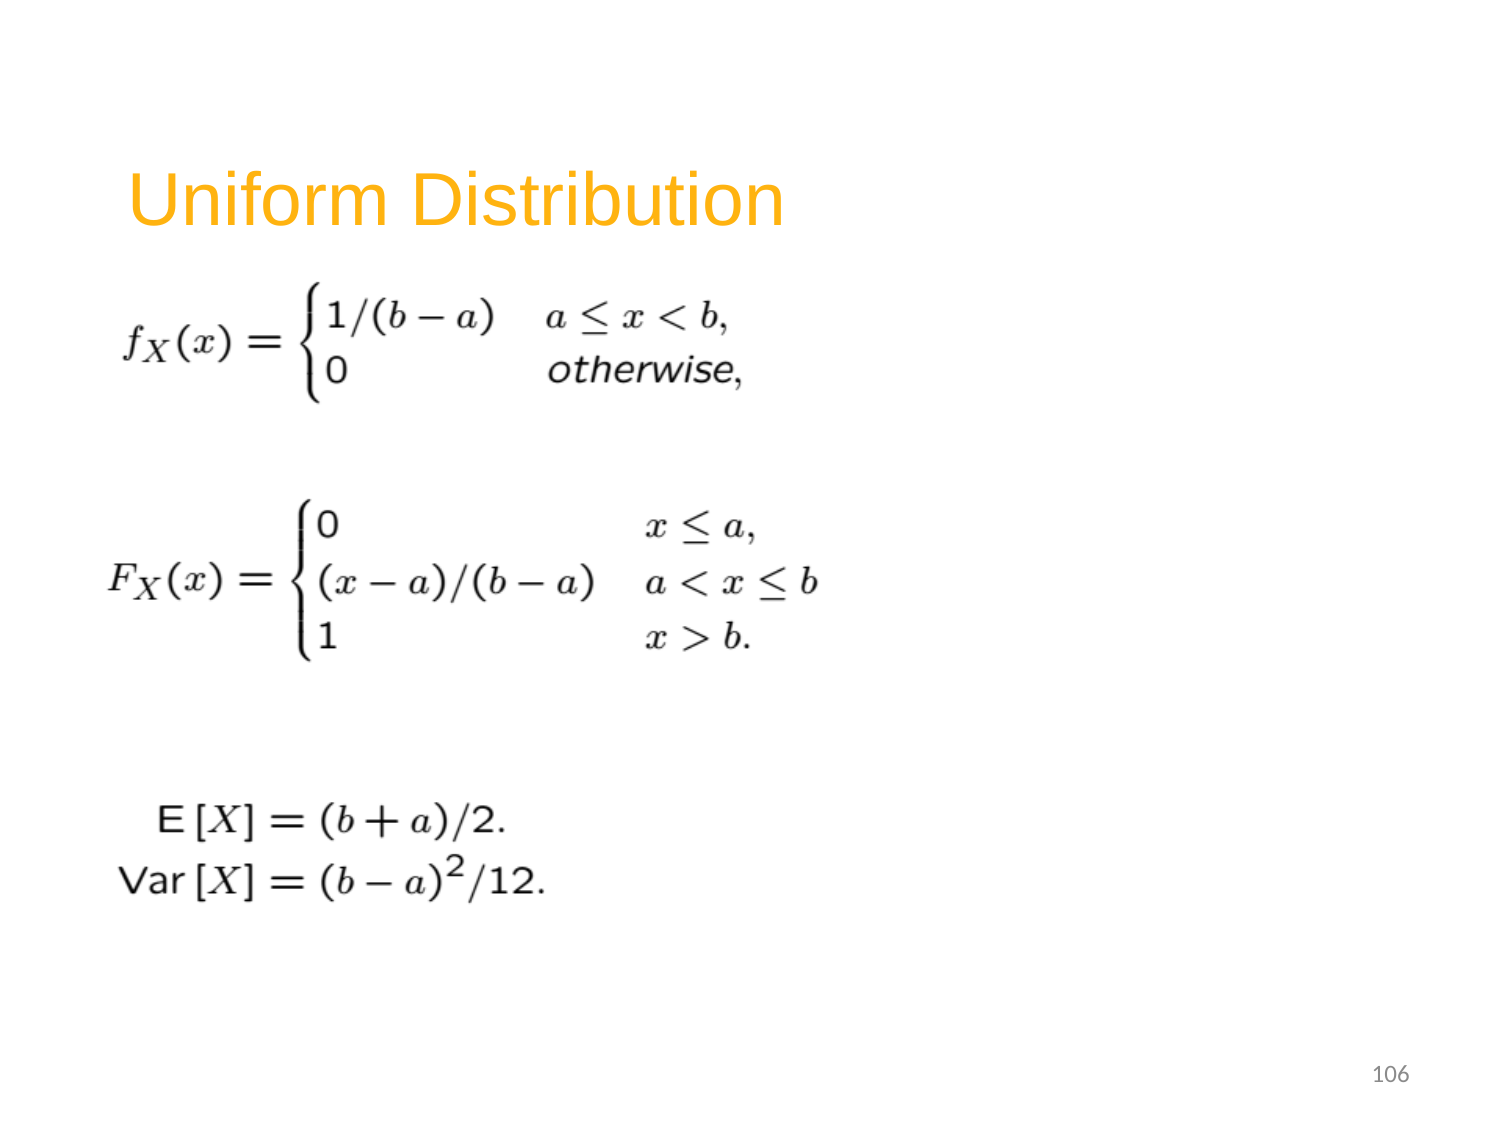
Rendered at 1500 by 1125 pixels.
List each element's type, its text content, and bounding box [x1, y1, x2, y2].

picture [99, 468, 819, 669]
picture [99, 262, 787, 415]
picture [99, 789, 588, 933]
title Uniform Distribution [112, 12, 1388, 379]
slide_number 106 [1074, 1042, 1425, 1103]
